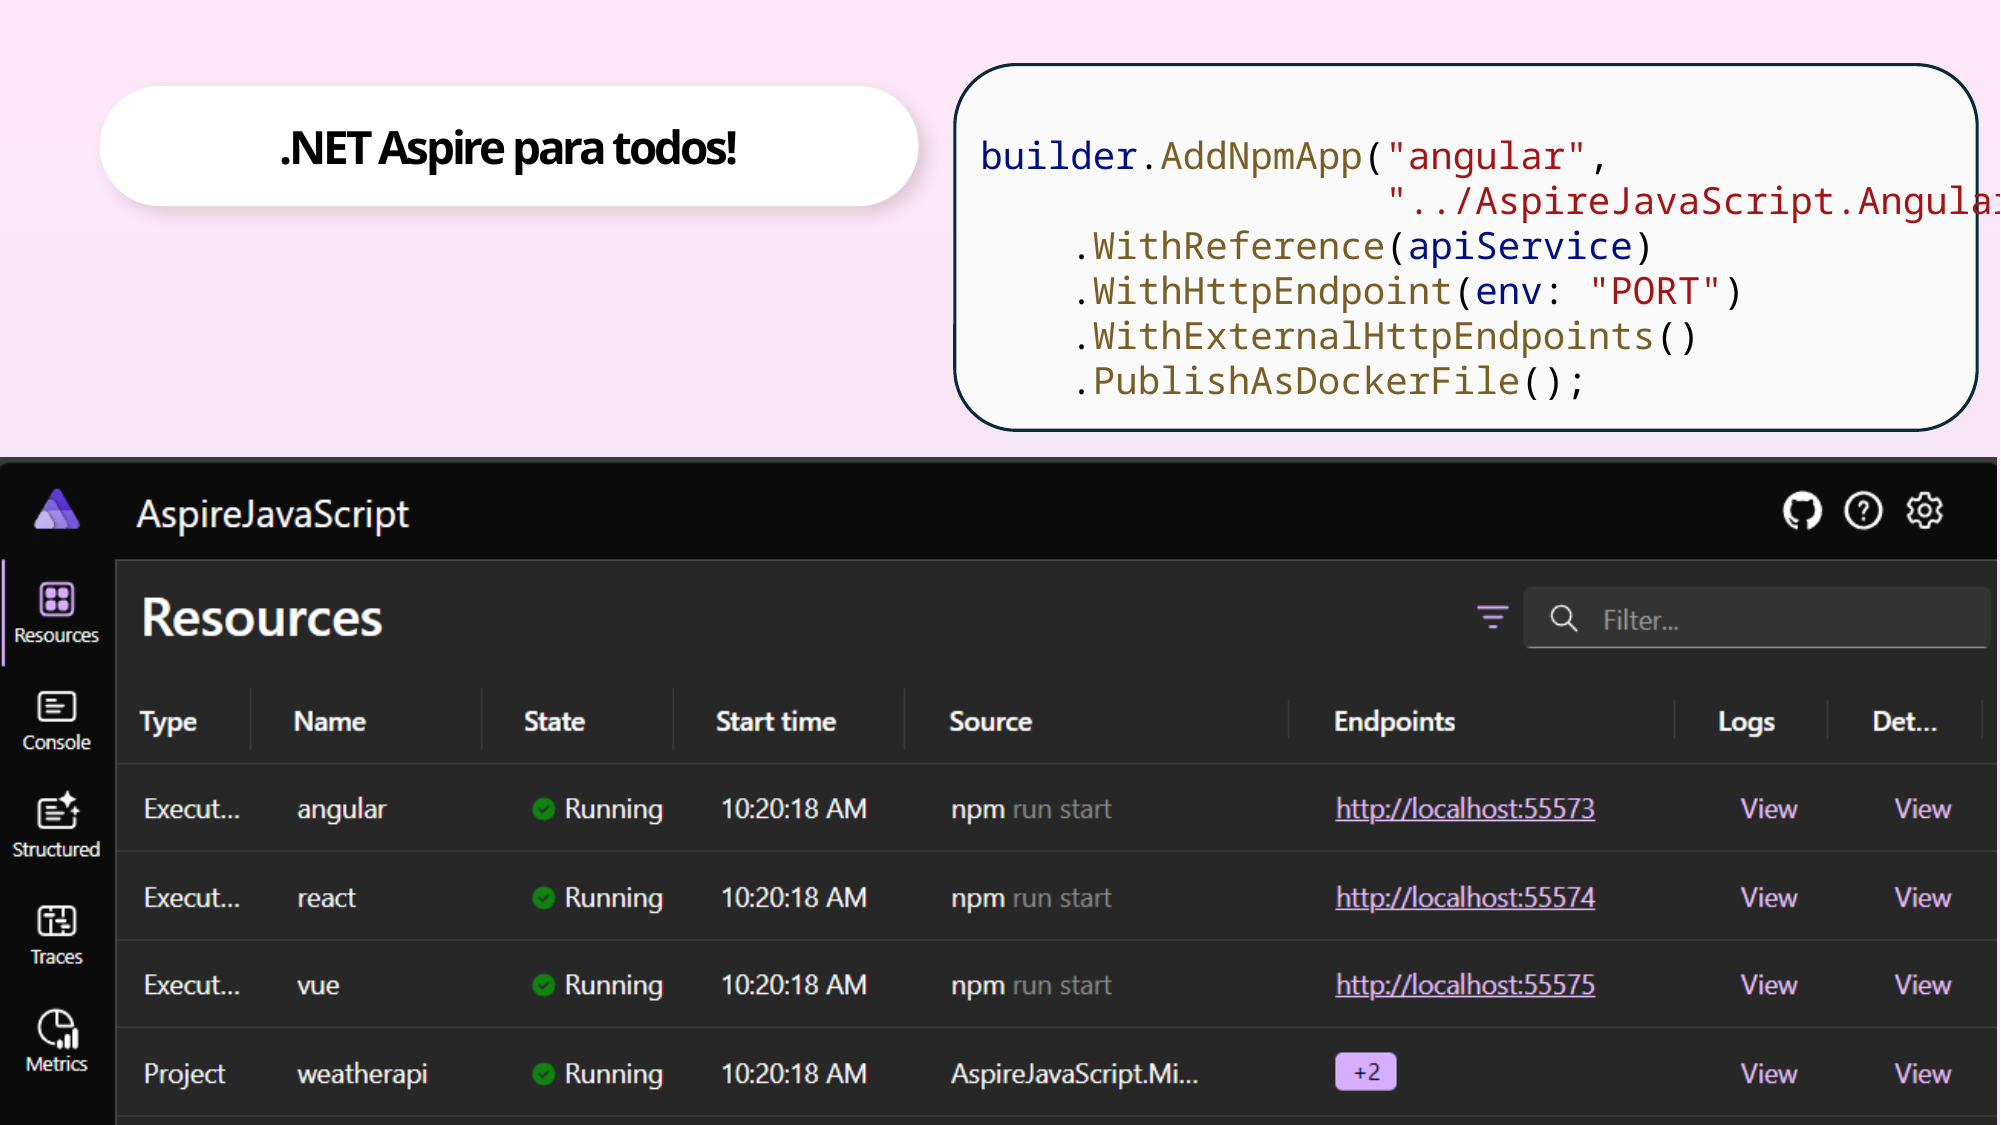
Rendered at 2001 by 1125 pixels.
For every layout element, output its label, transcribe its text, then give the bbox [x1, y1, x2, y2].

text_box .NET Aspire para todos! [99, 85, 919, 207]
text_box [968, 410, 1964, 432]
text_box builder.AddNpmApp("angular", "../AspireJavaScript.Angular") .WithReference(apiService) .WithHttpEndpoint(env: "PORT") .WithExternalHttpEndpoints() .PublishAsDockerFile(); [965, 124, 2000, 410]
picture [0, 457, 1998, 1125]
text_box [953, 63, 1979, 406]
